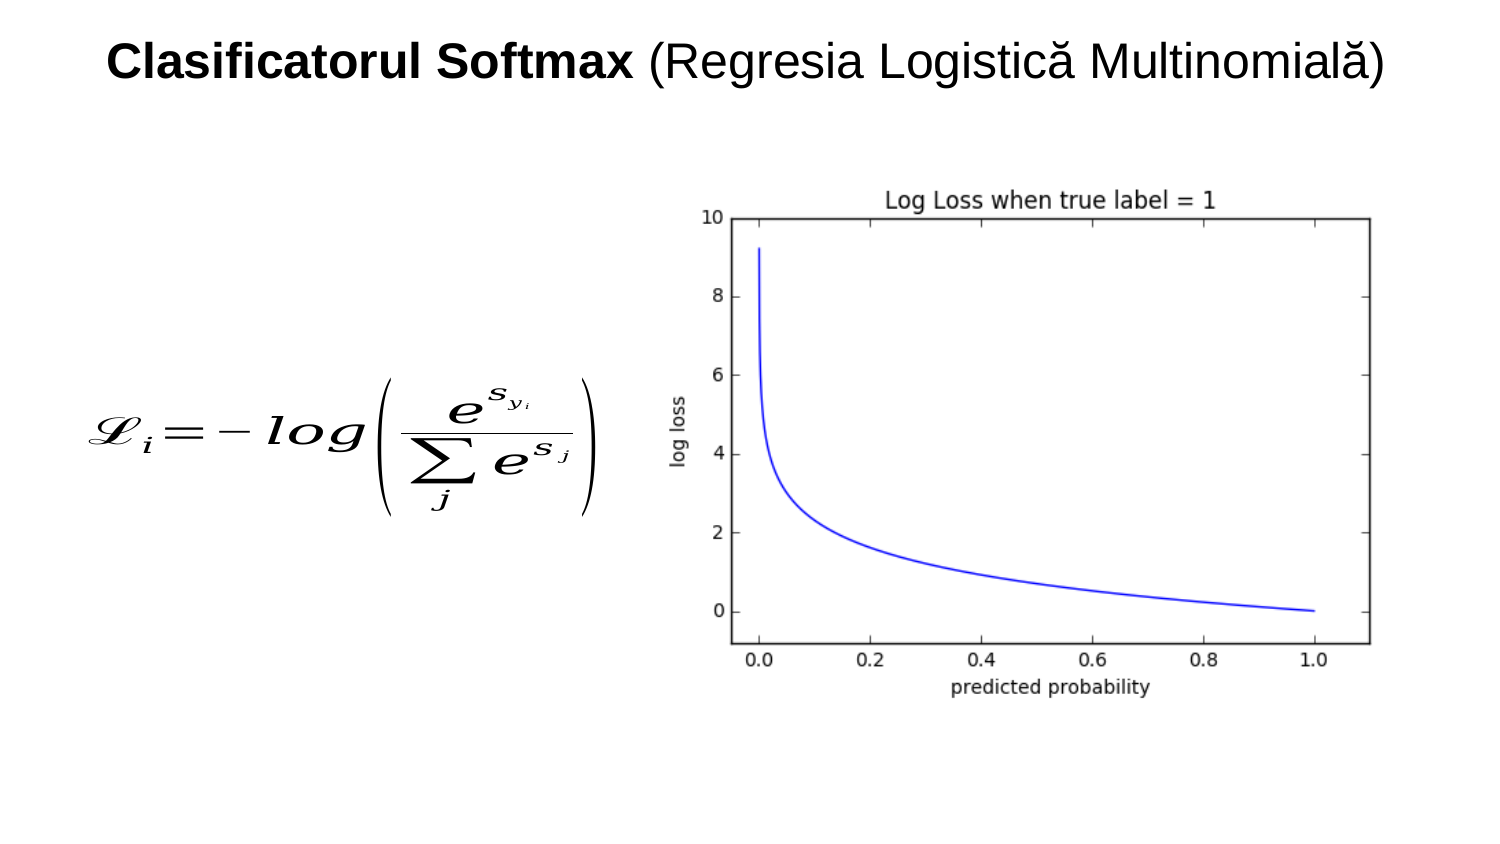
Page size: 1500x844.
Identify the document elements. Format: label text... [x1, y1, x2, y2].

text_box Clasificatorul Softmax (Regresia Logistică Multinomială) [64, 13, 1428, 111]
picture [653, 175, 1417, 720]
